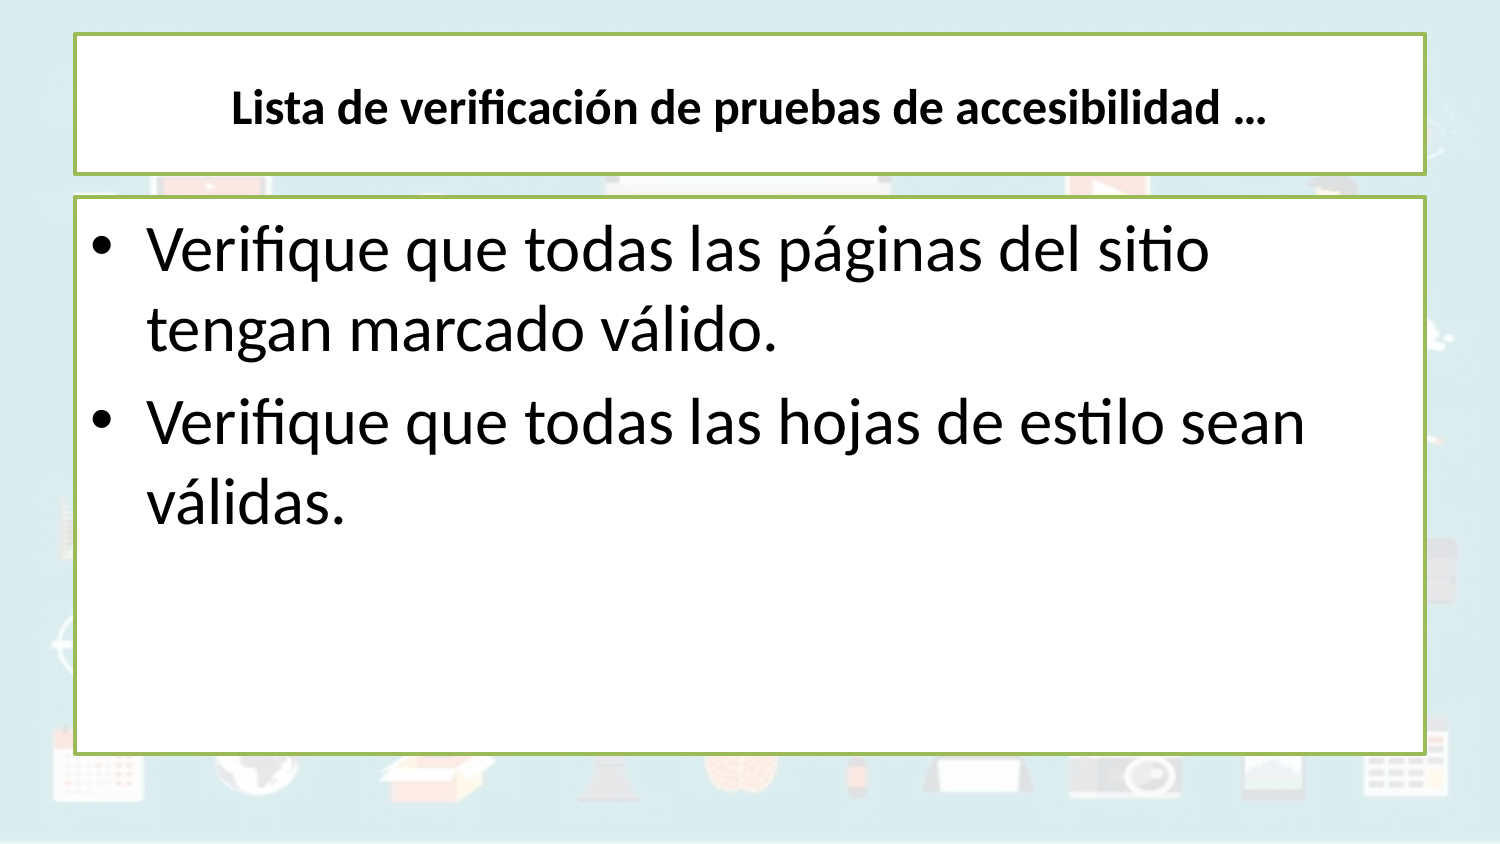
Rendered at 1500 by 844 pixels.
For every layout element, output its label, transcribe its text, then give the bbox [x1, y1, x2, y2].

title Lista de verificación de pruebas de accesibilidad … [73, 32, 1427, 176]
list Verifique que todas las páginas del sitio tengan marcado válido. Verifique que todas las hojas de estilo sean válidas. [73, 195, 1427, 756]
